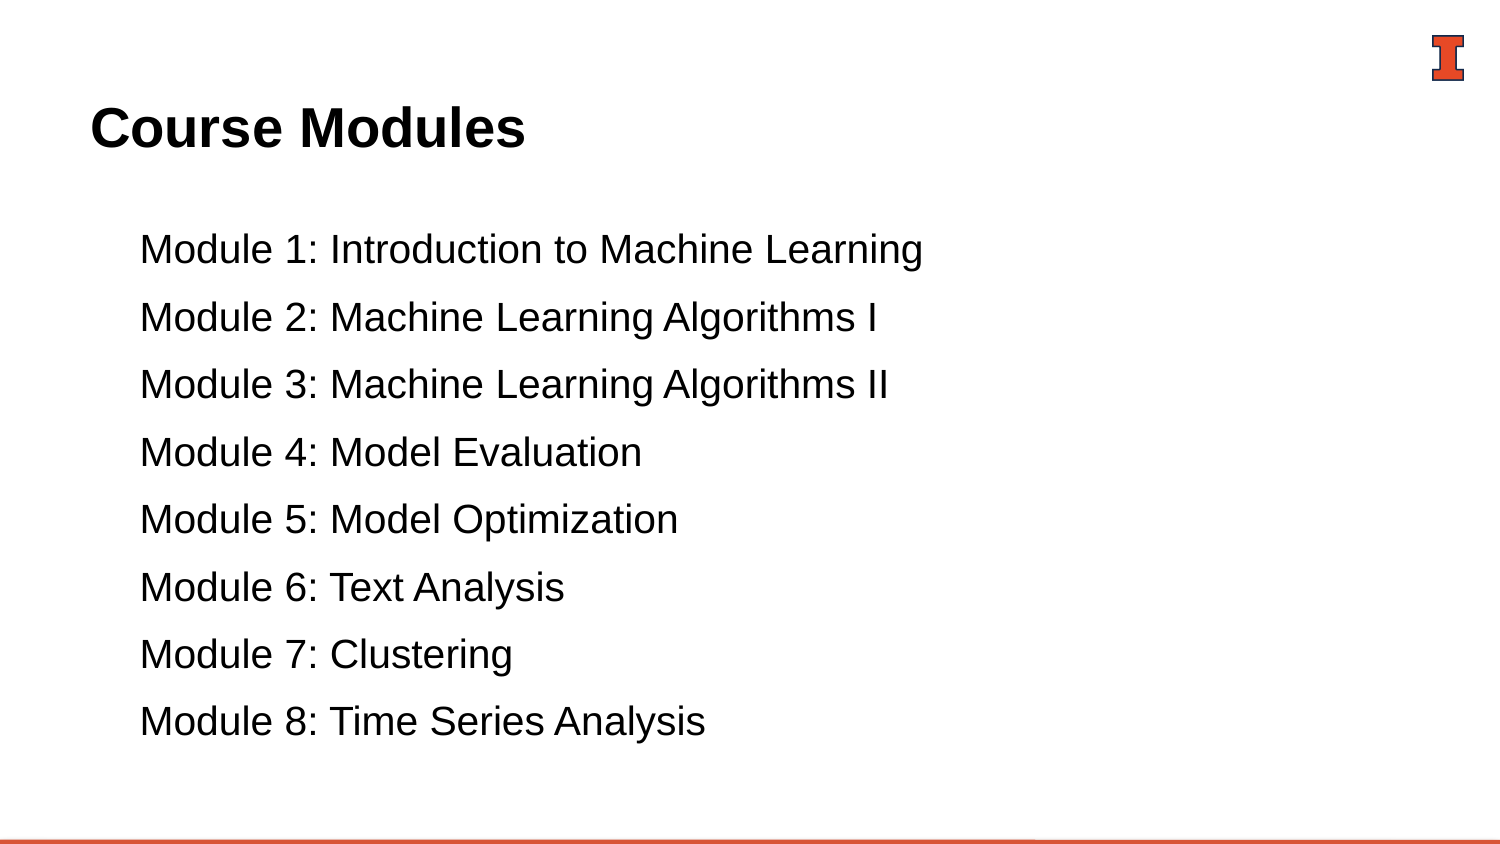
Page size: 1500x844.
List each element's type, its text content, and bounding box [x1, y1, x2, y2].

list Module 1: Introduction to Machine Learning Module 2: Machine Learning Algorithms I Module 3: Machine Learning Algorithms II Module 4: Model Evaluation Module 5: Model Optimization Module 6: Text Analysis Module 7: Clustering Module 8: Time Series Analysis [124, 215, 950, 772]
title Course Modules [75, 84, 1404, 192]
picture [1432, 35, 1464, 81]
